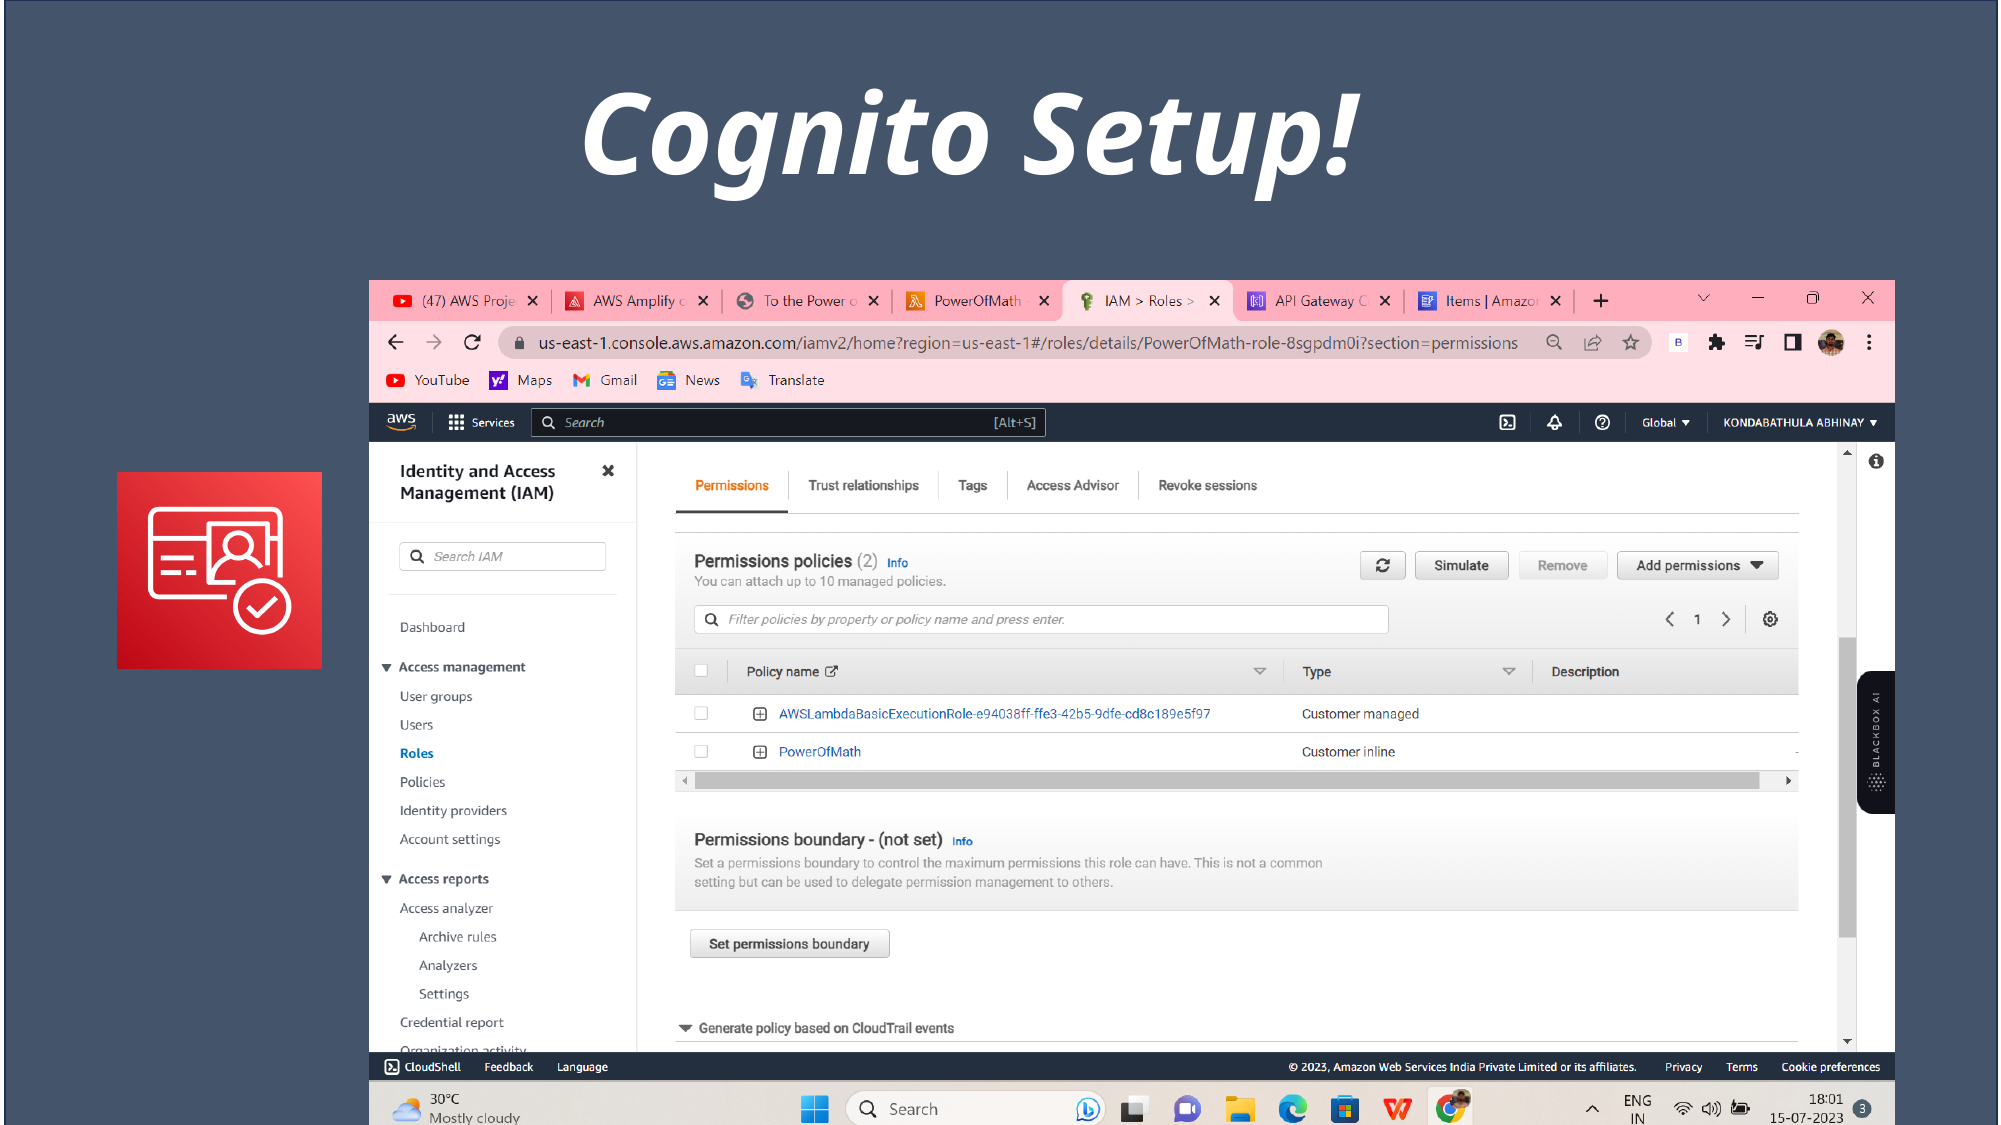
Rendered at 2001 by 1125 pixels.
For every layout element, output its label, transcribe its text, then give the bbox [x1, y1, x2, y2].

text_box [4, 0, 1998, 1125]
title Cognito Setup! [6, 63, 1932, 207]
picture [369, 280, 1895, 1125]
picture [117, 472, 322, 669]
